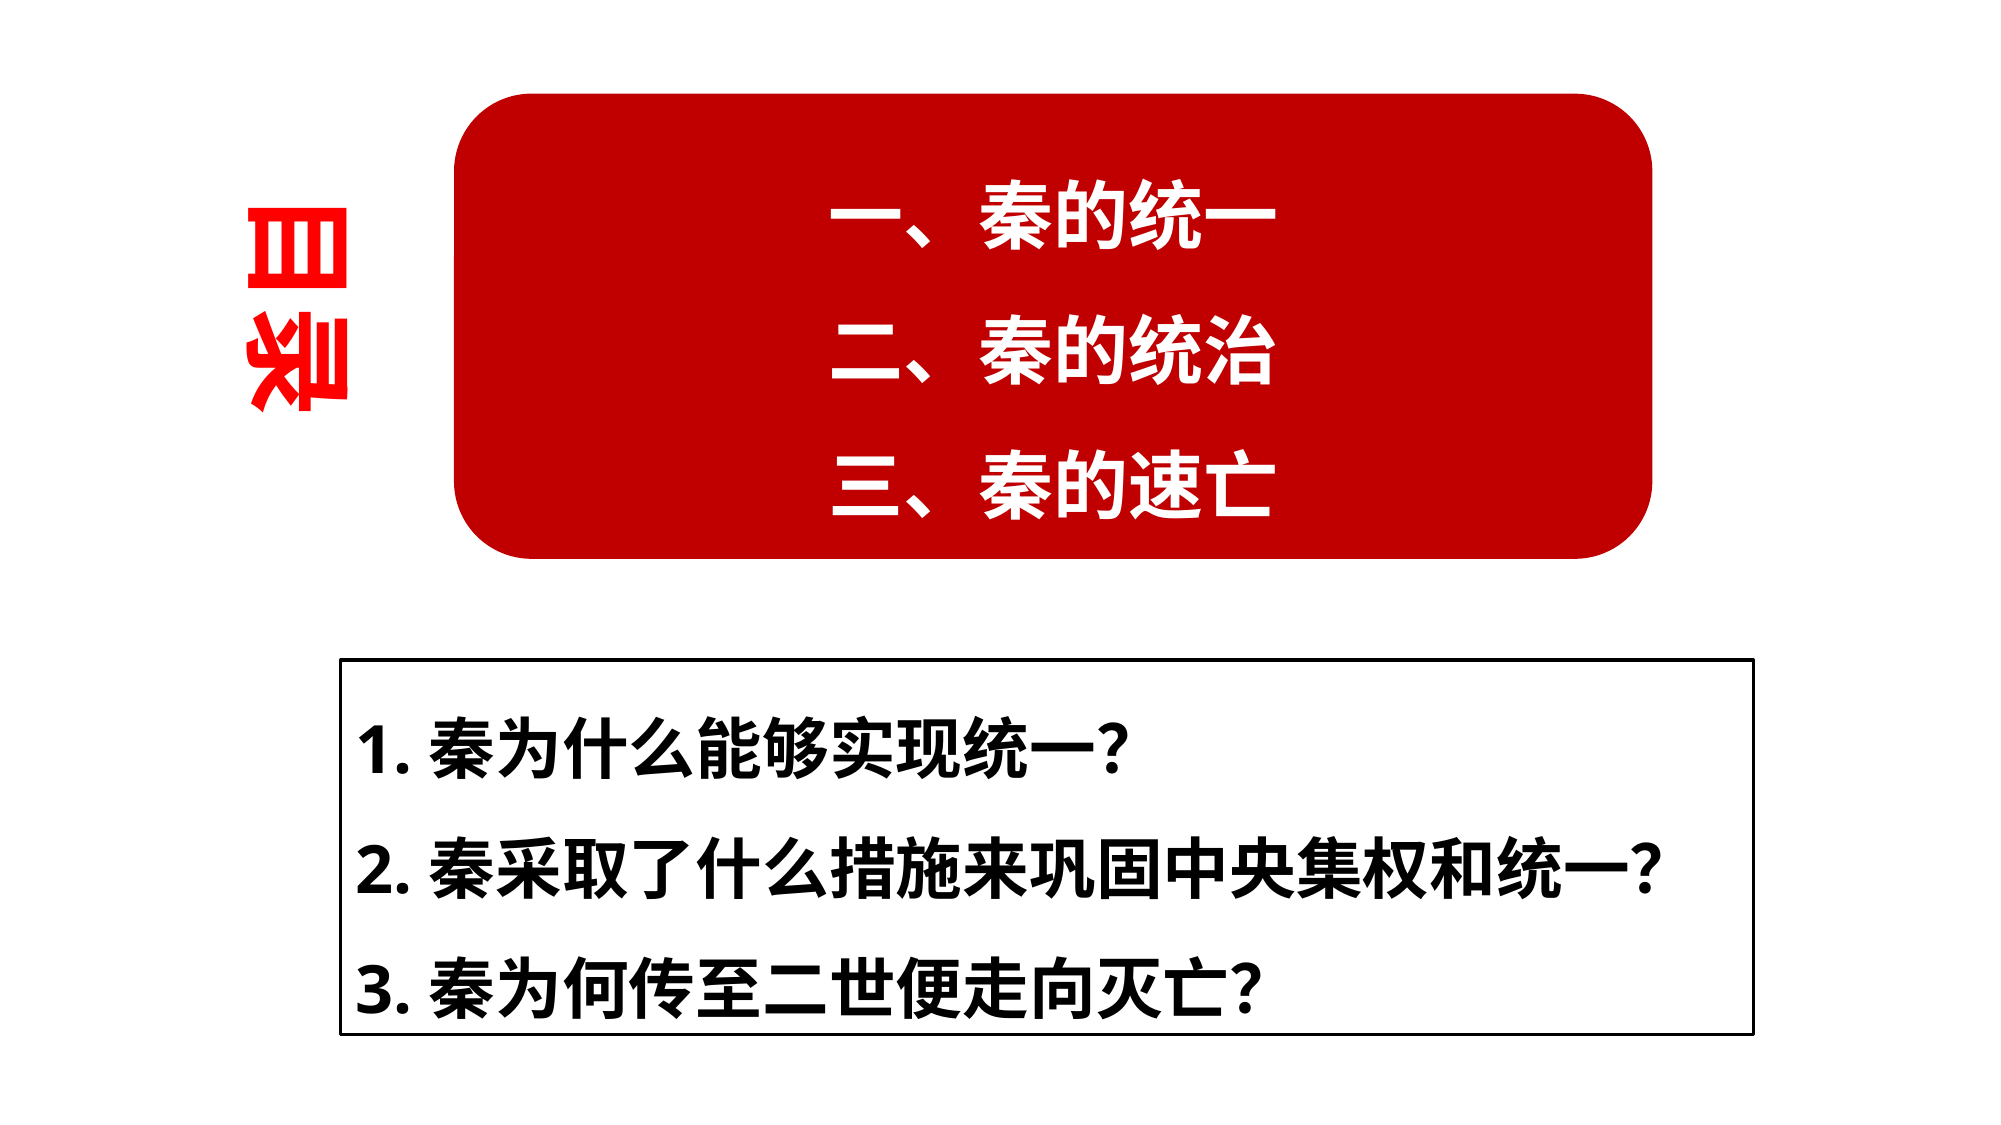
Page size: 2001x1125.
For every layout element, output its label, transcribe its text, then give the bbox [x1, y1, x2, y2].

text_box 1.秦为什么能够实现统一？ 2.秦采取了什么措施来巩固中央集权和统一？ 3.秦为何传至二世便走向灭亡？ [340, 660, 1754, 1035]
text_box 目录 [211, 178, 378, 420]
text_box 一、秦的统一 二、秦的统治 三、秦的速亡 [453, 93, 1653, 559]
